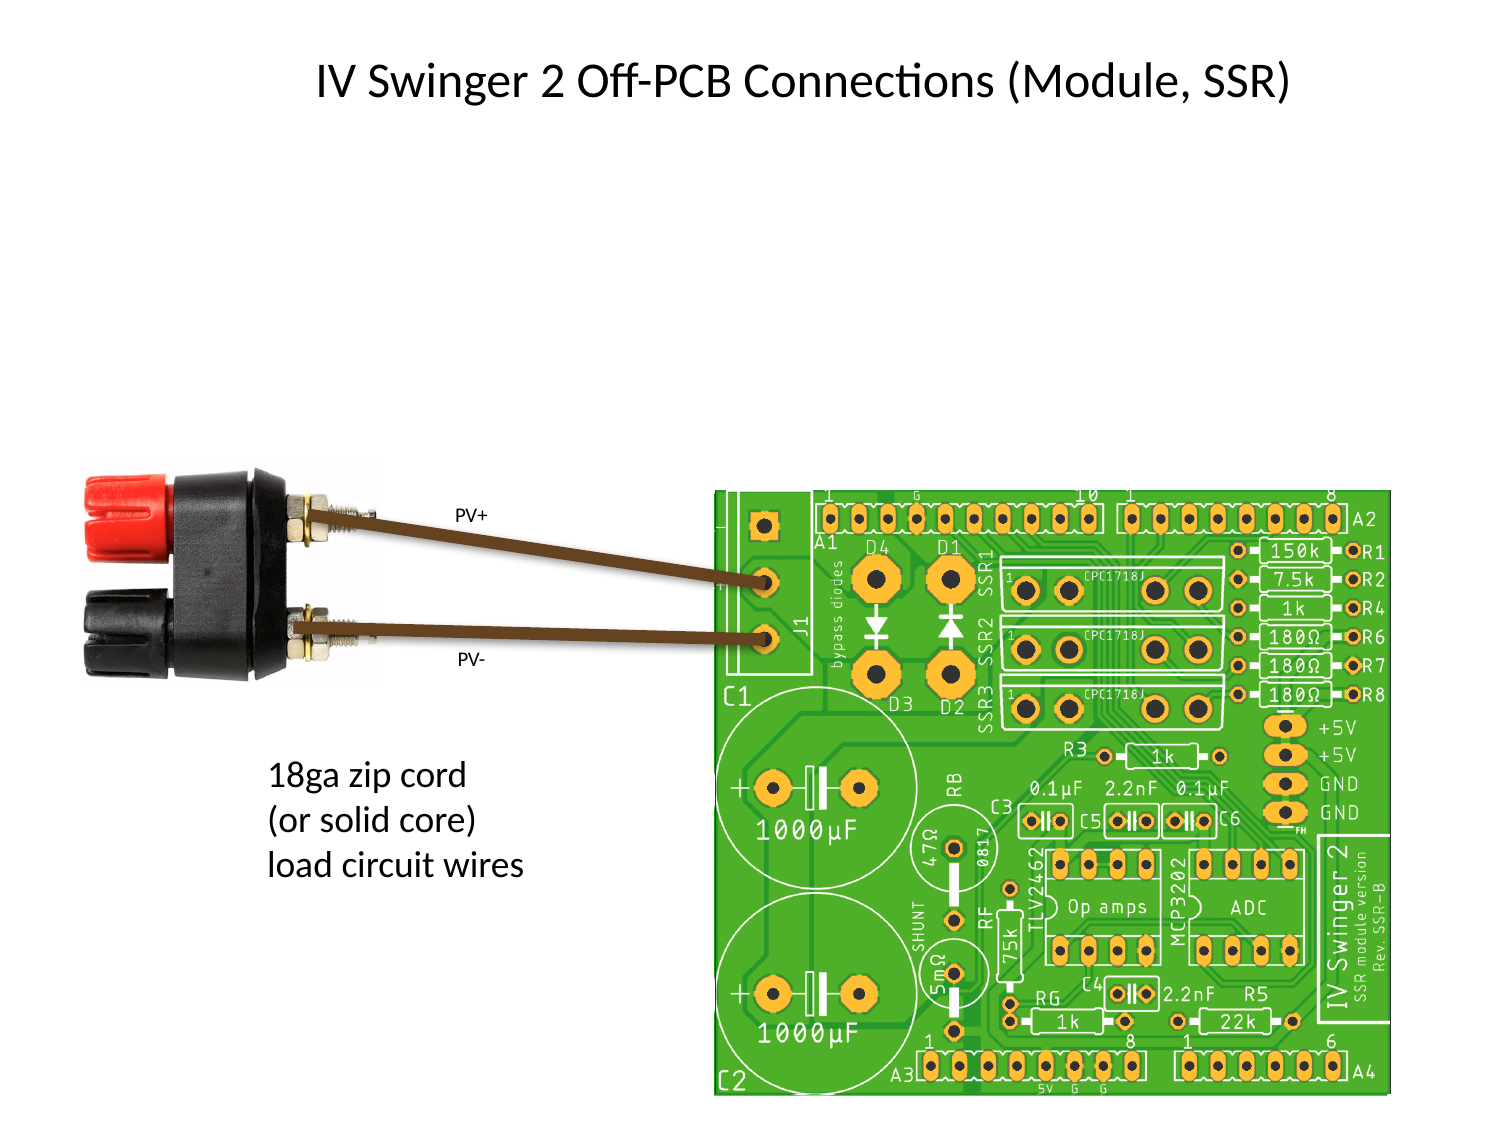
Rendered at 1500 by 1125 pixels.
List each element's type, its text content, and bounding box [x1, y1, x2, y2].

text_box IV Swinger 2 Off-PCB Connections (Module, SSR) [300, 39, 1307, 115]
text_box PV- [442, 648, 501, 679]
picture [587, 484, 1500, 1100]
text_box 18ga zip cord (or solid core) load circuit wires [252, 743, 540, 893]
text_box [307, 514, 766, 585]
text_box PV+ [440, 493, 503, 513]
picture [81, 461, 380, 688]
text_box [293, 627, 766, 640]
